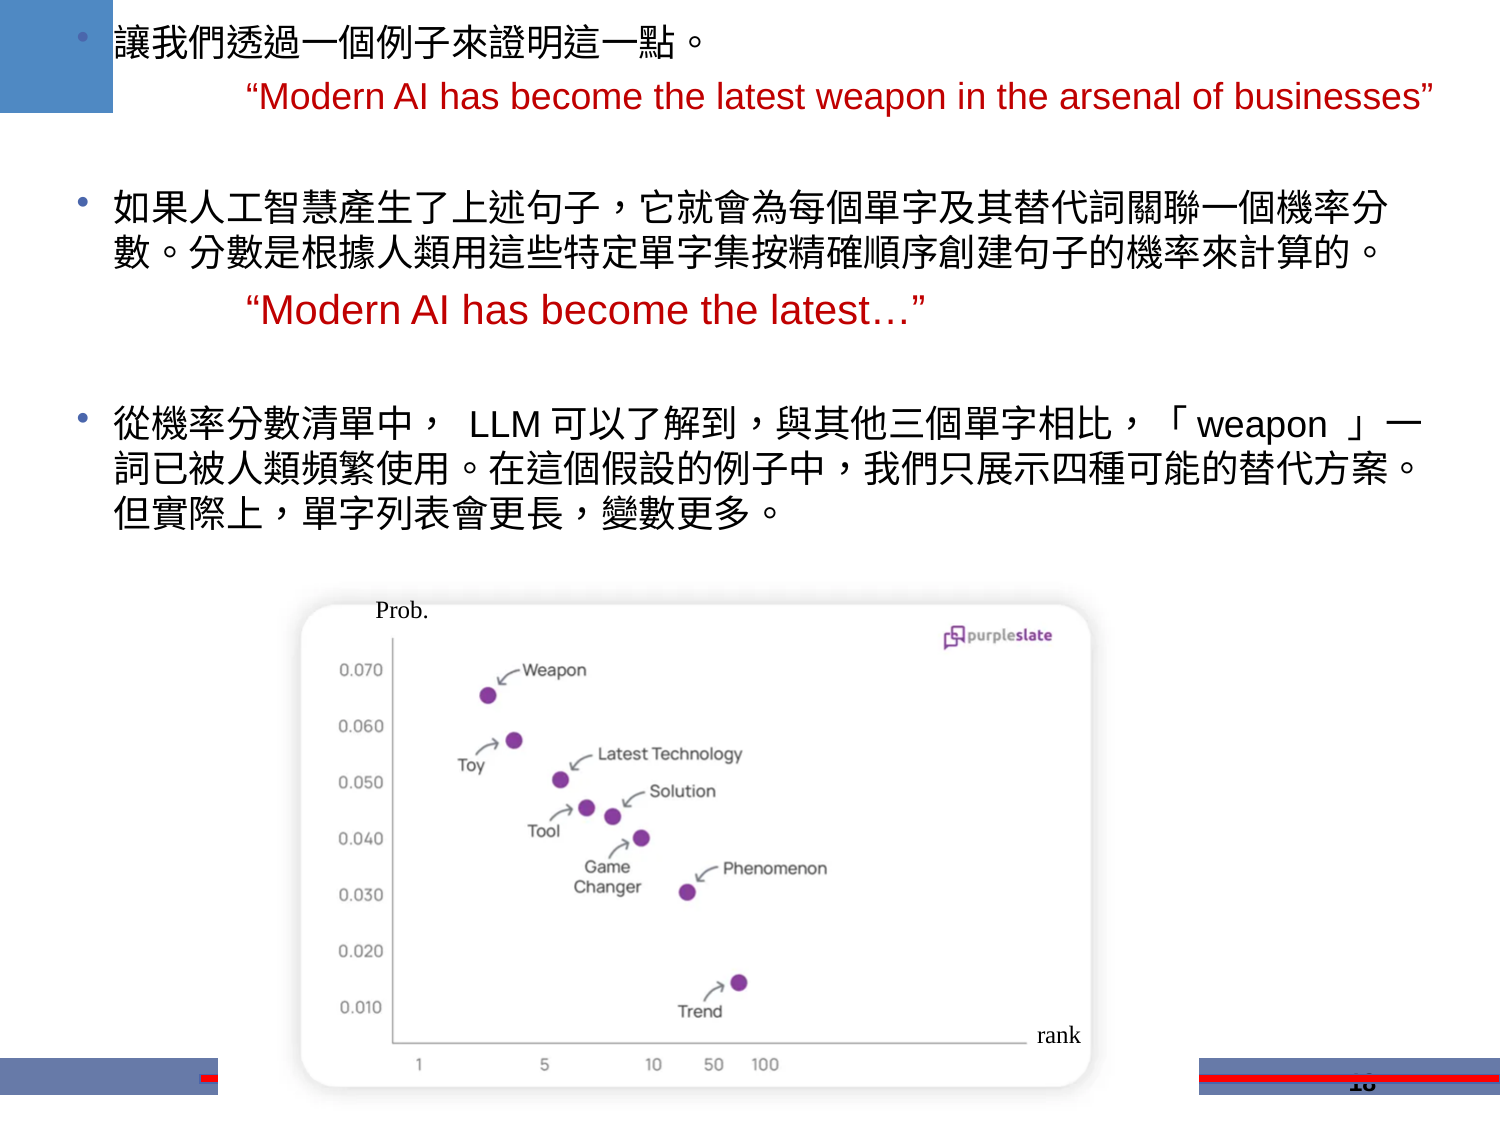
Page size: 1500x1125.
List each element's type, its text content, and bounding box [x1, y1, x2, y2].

list 讓我們透過一個例子來證明這一點。 “Modern AI has become the latest weapon in the arsenal of businesses” 如果人工智慧產生了上述句子，它就會為每個單字及其替代詞關聯一個機率分數。分數是根據人類用這些特定單字集按精確順序創建句子的機率來計算的。 “Modern AI has become the latest…” 從機率分數清單中， LLM可以了解到，與其他三個單字相比，「weapon 」一詞已被人類頻繁使用。在這個假設的例子中，我們只展示四種可能的替代方案。但實際上，單字列表會更長，變數更多。 [76, 19, 1459, 732]
picture [218, 570, 1199, 1122]
